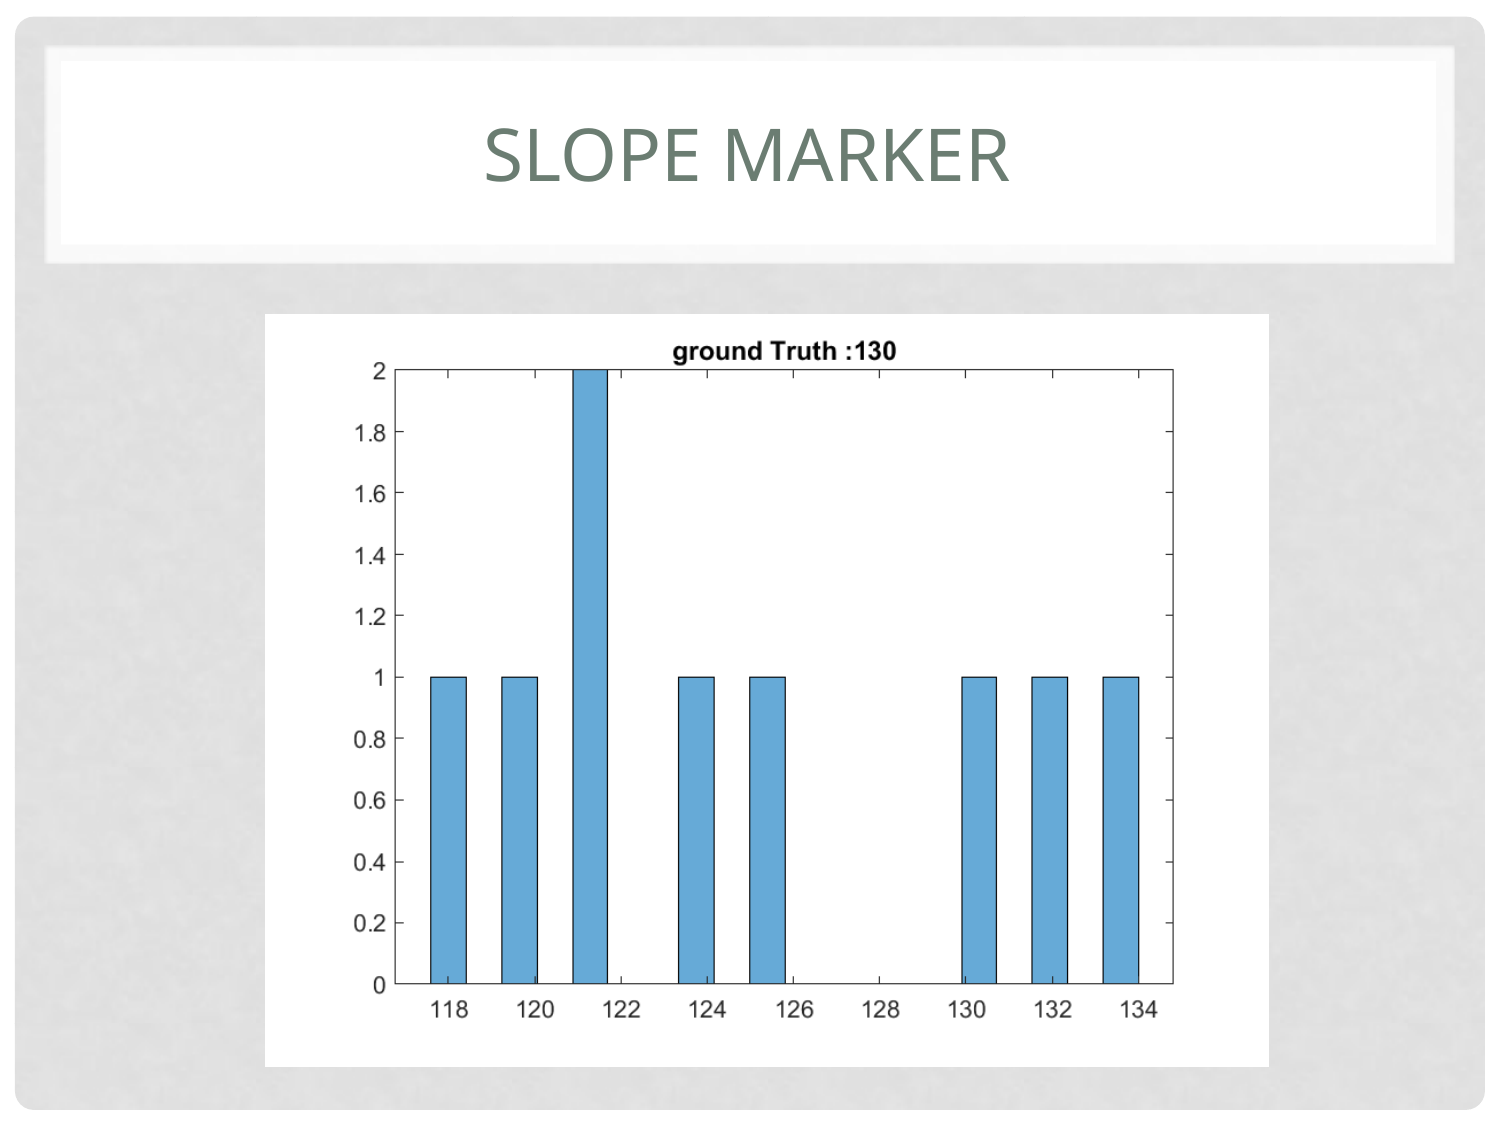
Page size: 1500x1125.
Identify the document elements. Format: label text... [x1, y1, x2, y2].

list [265, 314, 1270, 1067]
title Slope marker [69, 66, 1425, 238]
